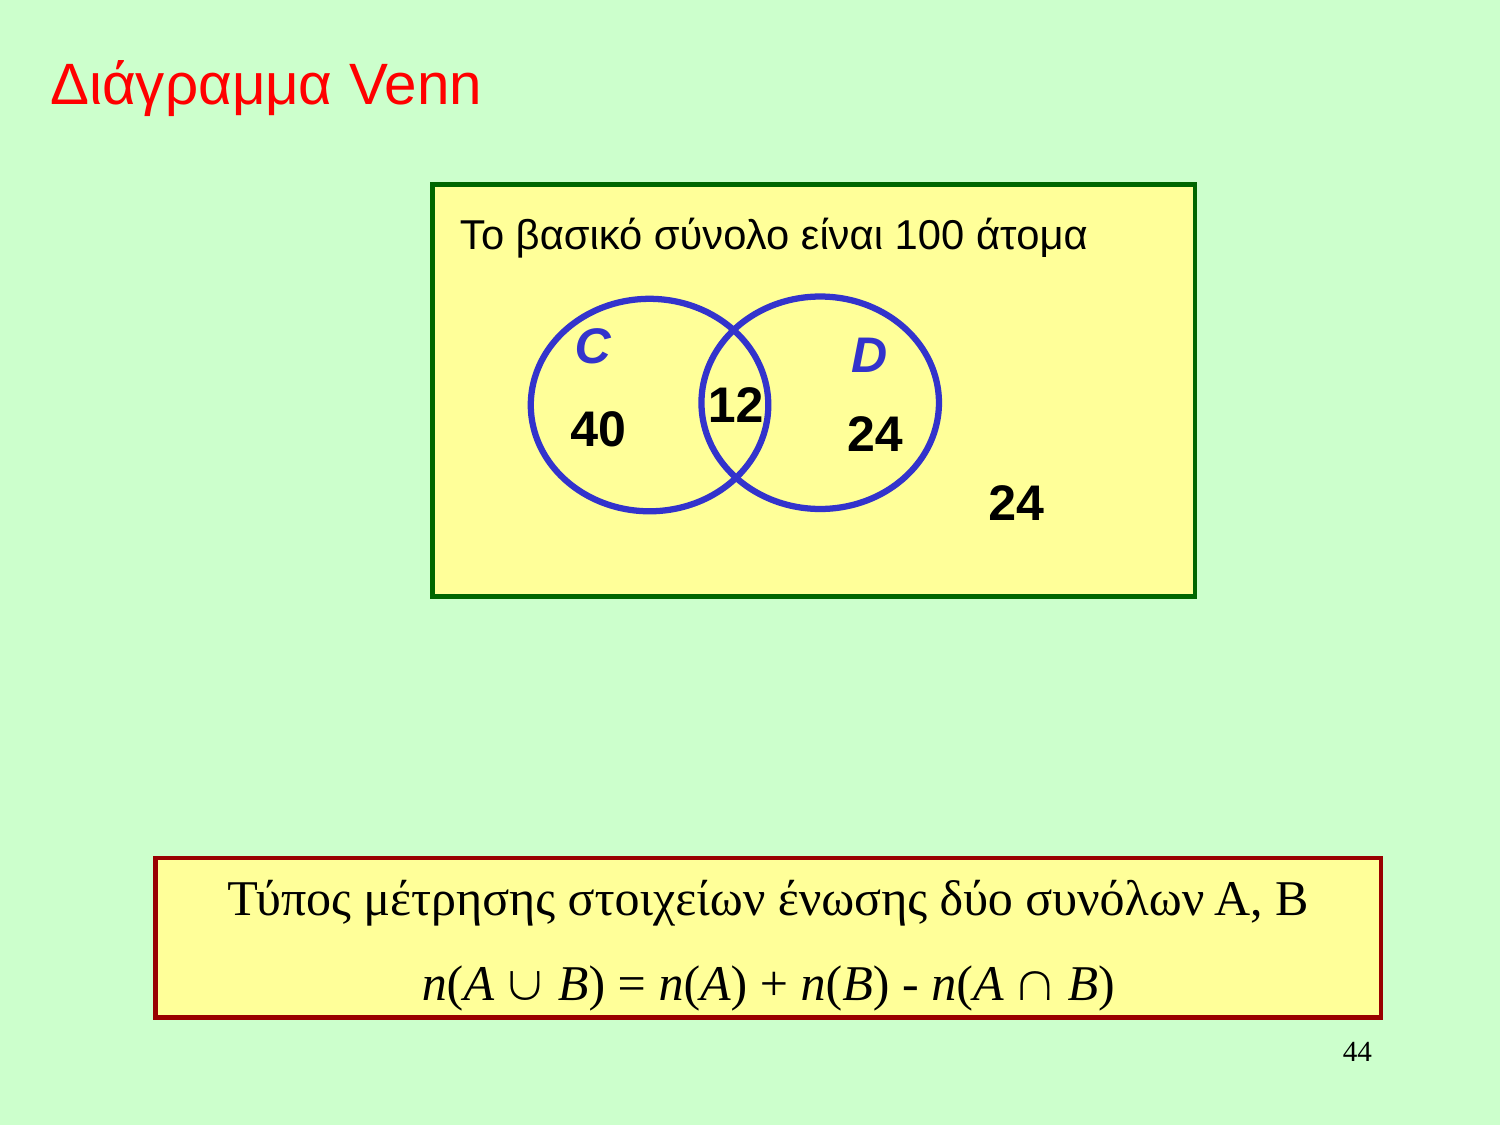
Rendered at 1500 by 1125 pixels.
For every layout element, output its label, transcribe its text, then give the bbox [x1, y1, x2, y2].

text_box Τύπος μέτρησης στοιχείων ένωσης δύο συνόλων Α, Β n(A  B) = n(A) + n(B) - n(A  B) [155, 857, 1382, 1018]
text_box C [559, 306, 635, 382]
text_box 24 [973, 463, 1112, 538]
text_box 12 [693, 365, 831, 440]
text_box D [836, 315, 912, 391]
text_box [708, 296, 939, 509]
text_box [530, 298, 736, 512]
text_box 24 [832, 394, 970, 469]
text_box 40 [555, 388, 694, 464]
text_box Διάγραμμα Venn [35, 39, 623, 124]
text_box [432, 184, 1196, 597]
slide_number 44 [1074, 1025, 1388, 1100]
text_box Το βασικό σύνολο είναι 100 άτομα [445, 200, 1183, 265]
